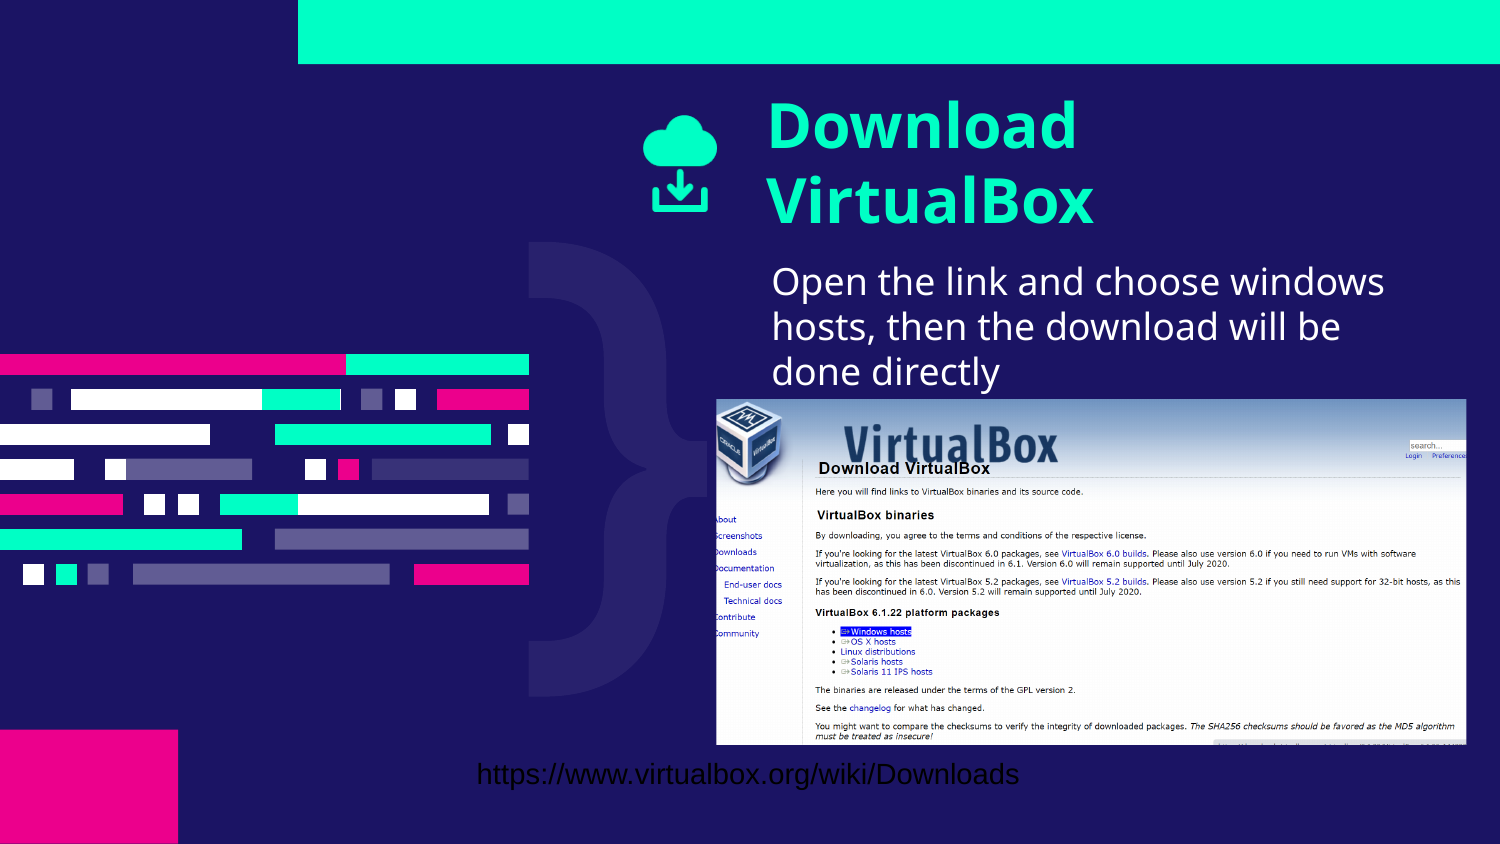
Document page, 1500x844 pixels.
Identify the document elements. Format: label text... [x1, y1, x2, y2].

list Open the link and choose windows hosts, then the download will be done directly [756, 243, 1402, 398]
picture [620, 399, 1467, 844]
title Download VirtualBox [751, 70, 1402, 181]
picture [643, 115, 717, 212]
text_box https://www.virtualbox.org/wiki/Downloads [461, 747, 614, 798]
